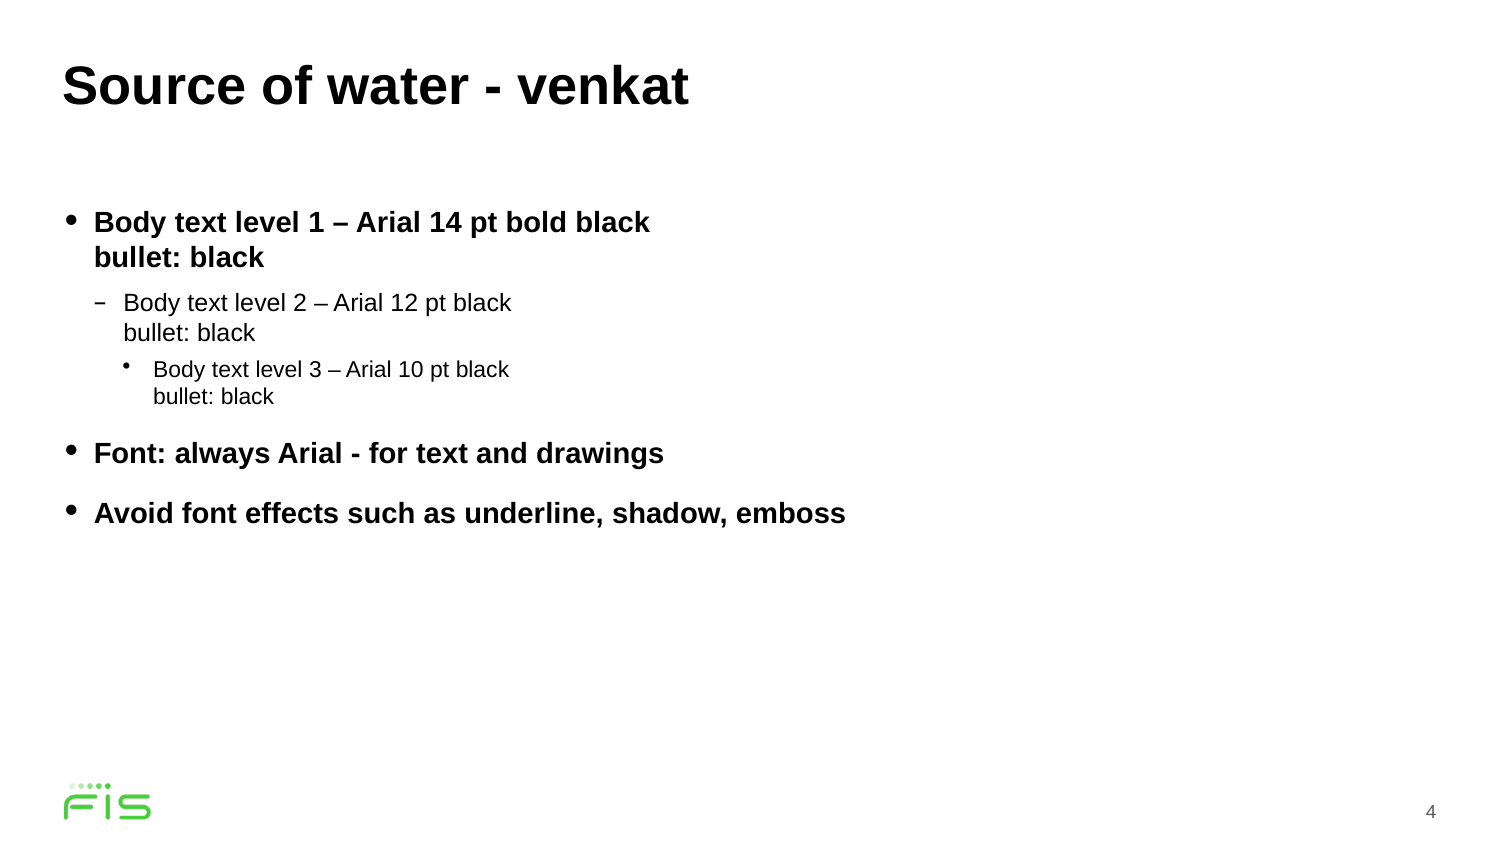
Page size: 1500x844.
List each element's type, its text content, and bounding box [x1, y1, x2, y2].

title Source of water - venkat [62, 62, 1435, 192]
slide_number 4 [1359, 799, 1437, 822]
list Body text level 1 – Arial 14 pt bold black bullet: black Body text level 2 – Arial 12 pt black bullet: black Body text level 3 – Arial 10 pt black bullet: black Font: always Arial - for text and drawings Avoid font effects such as underline, shadow, emboss [64, 203, 1435, 759]
picture [58, 780, 154, 823]
